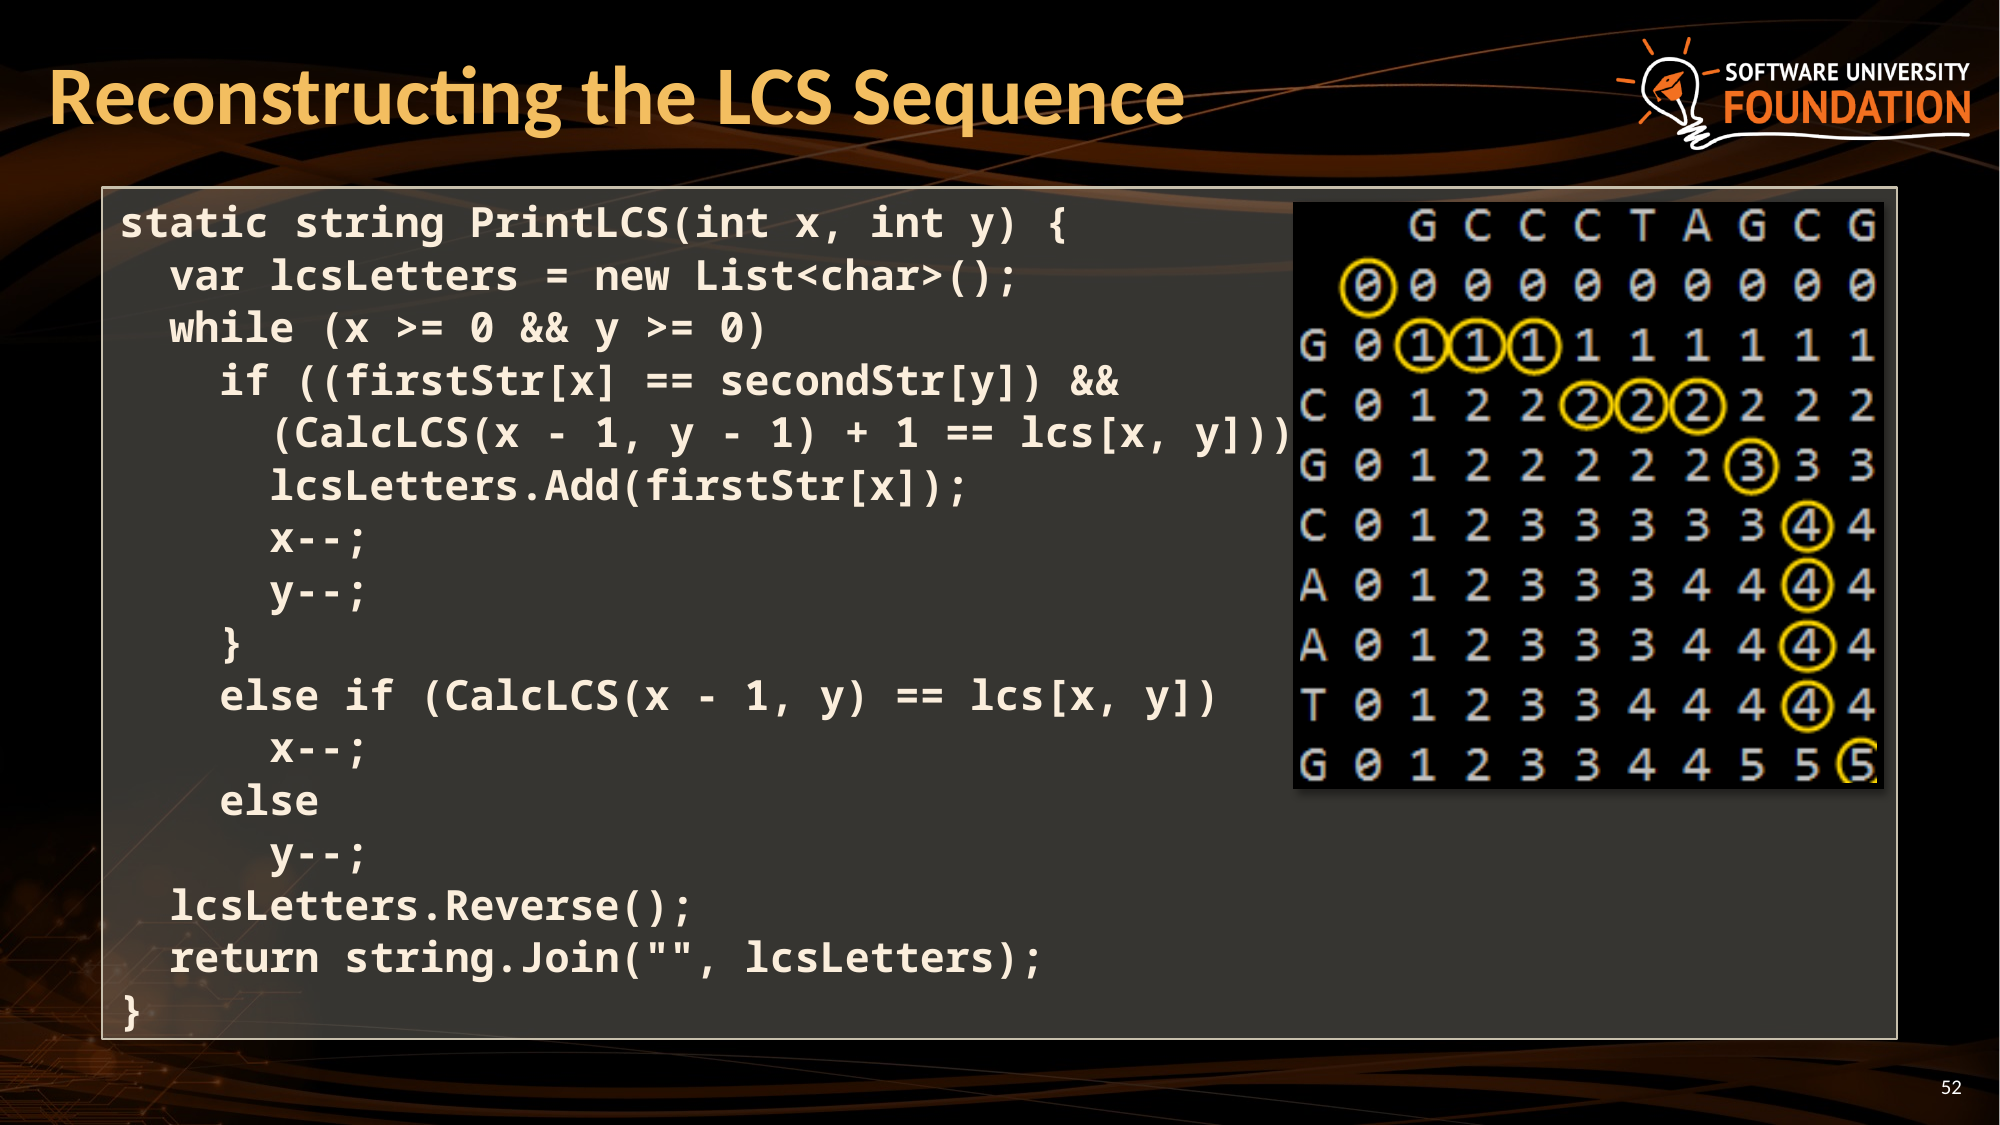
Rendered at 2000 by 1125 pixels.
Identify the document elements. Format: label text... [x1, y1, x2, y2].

slide_number 52 [1897, 1070, 1968, 1103]
picture [0, 0, 2000, 1125]
text_box [30, 6, 1602, 189]
list static string PrintLCS(int x, int y) { var lcsLetters = new List<char>(); while (x >= 0 && y >= 0) if ((firstStr[x] == secondStr[y]) && (CalcLCS(x - 1, y - 1) + 1 == lcs[x, y])) { lcsLetters.Add(firstStr[x]); x--; y--; } else if (CalcLCS(x - 1, y) == lcs[x, y]) x--; else y--; lcsLetters.Reverse(); return string.Join("", lcsLetters); } [101, 187, 1898, 1040]
